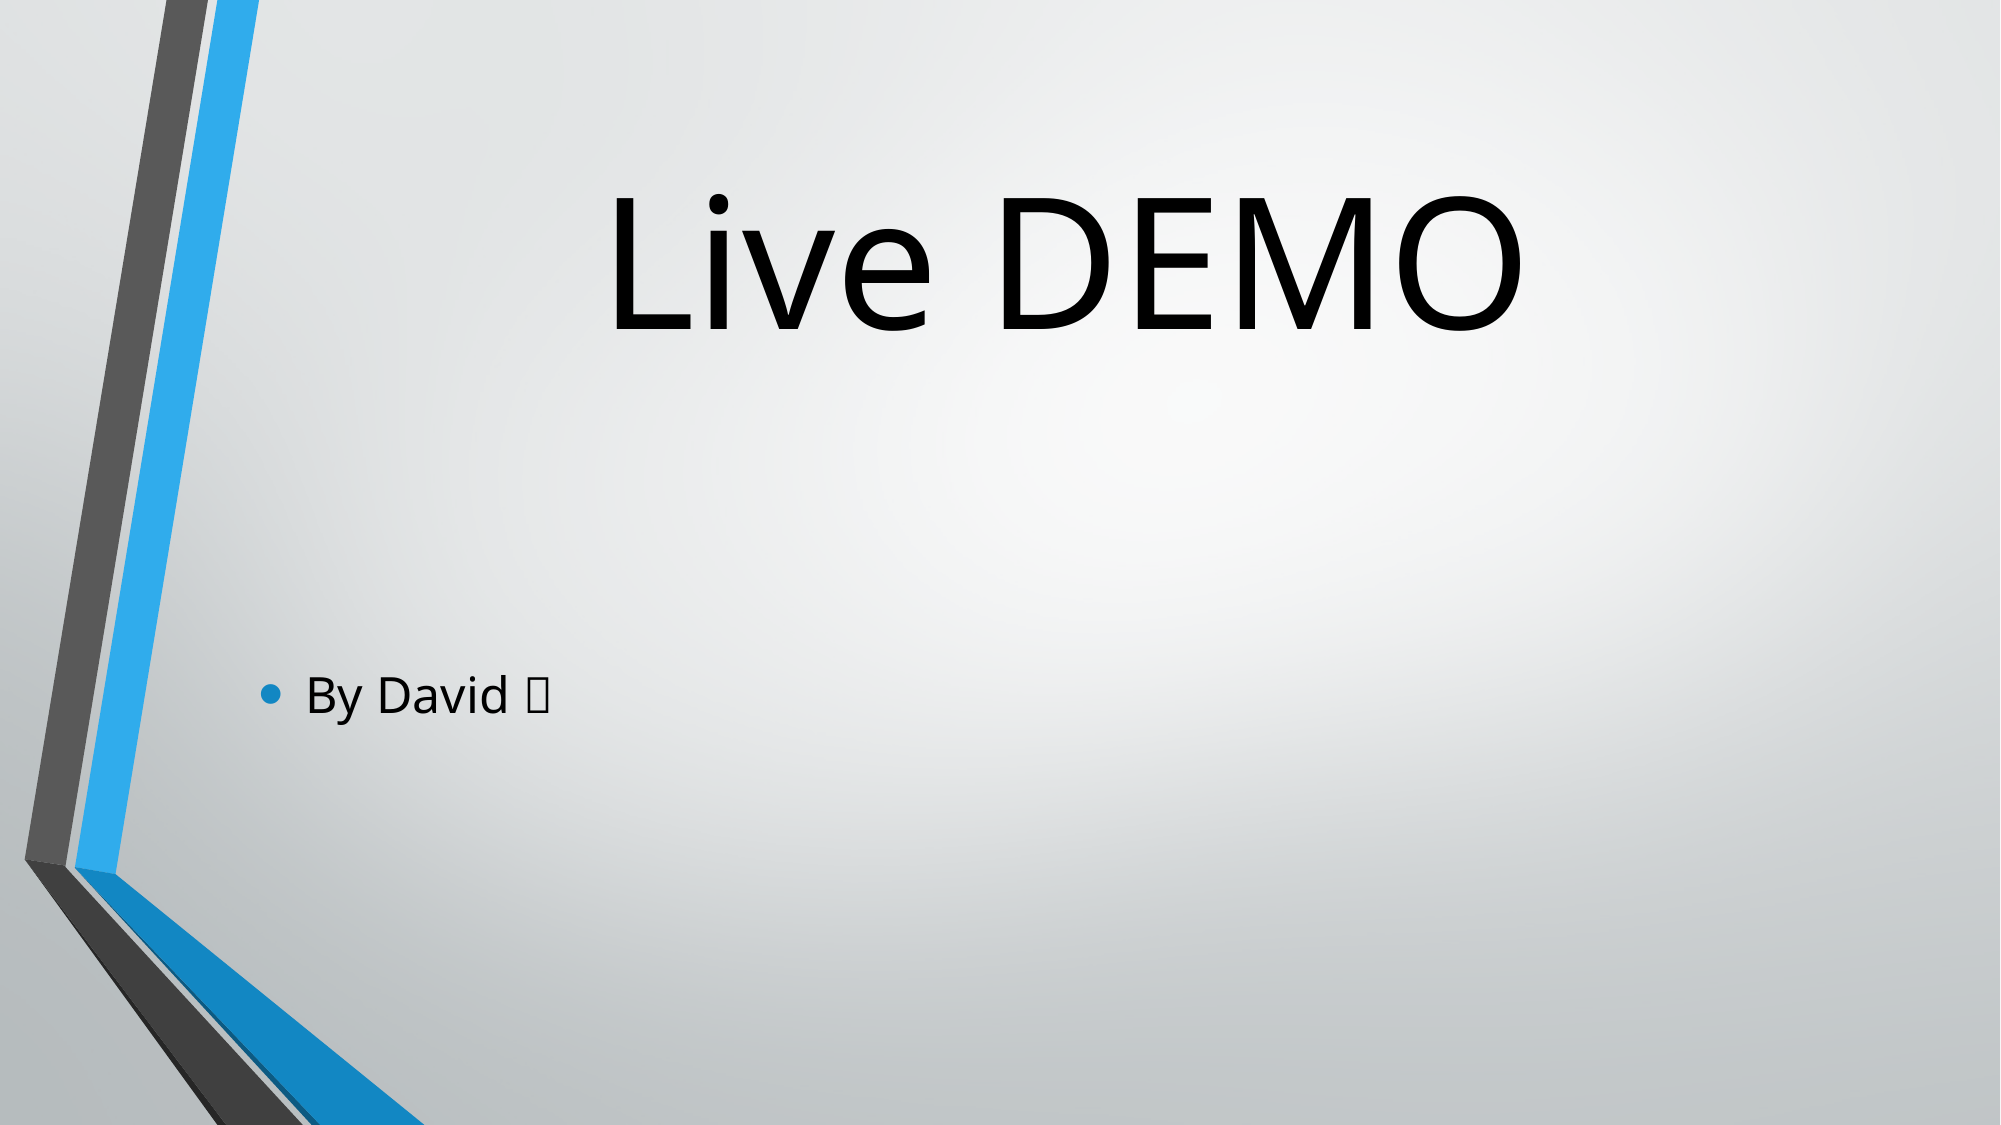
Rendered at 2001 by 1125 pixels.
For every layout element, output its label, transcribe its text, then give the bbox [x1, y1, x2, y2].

list By David  [243, 437, 1887, 950]
title Live DEMO [243, 112, 1887, 400]
